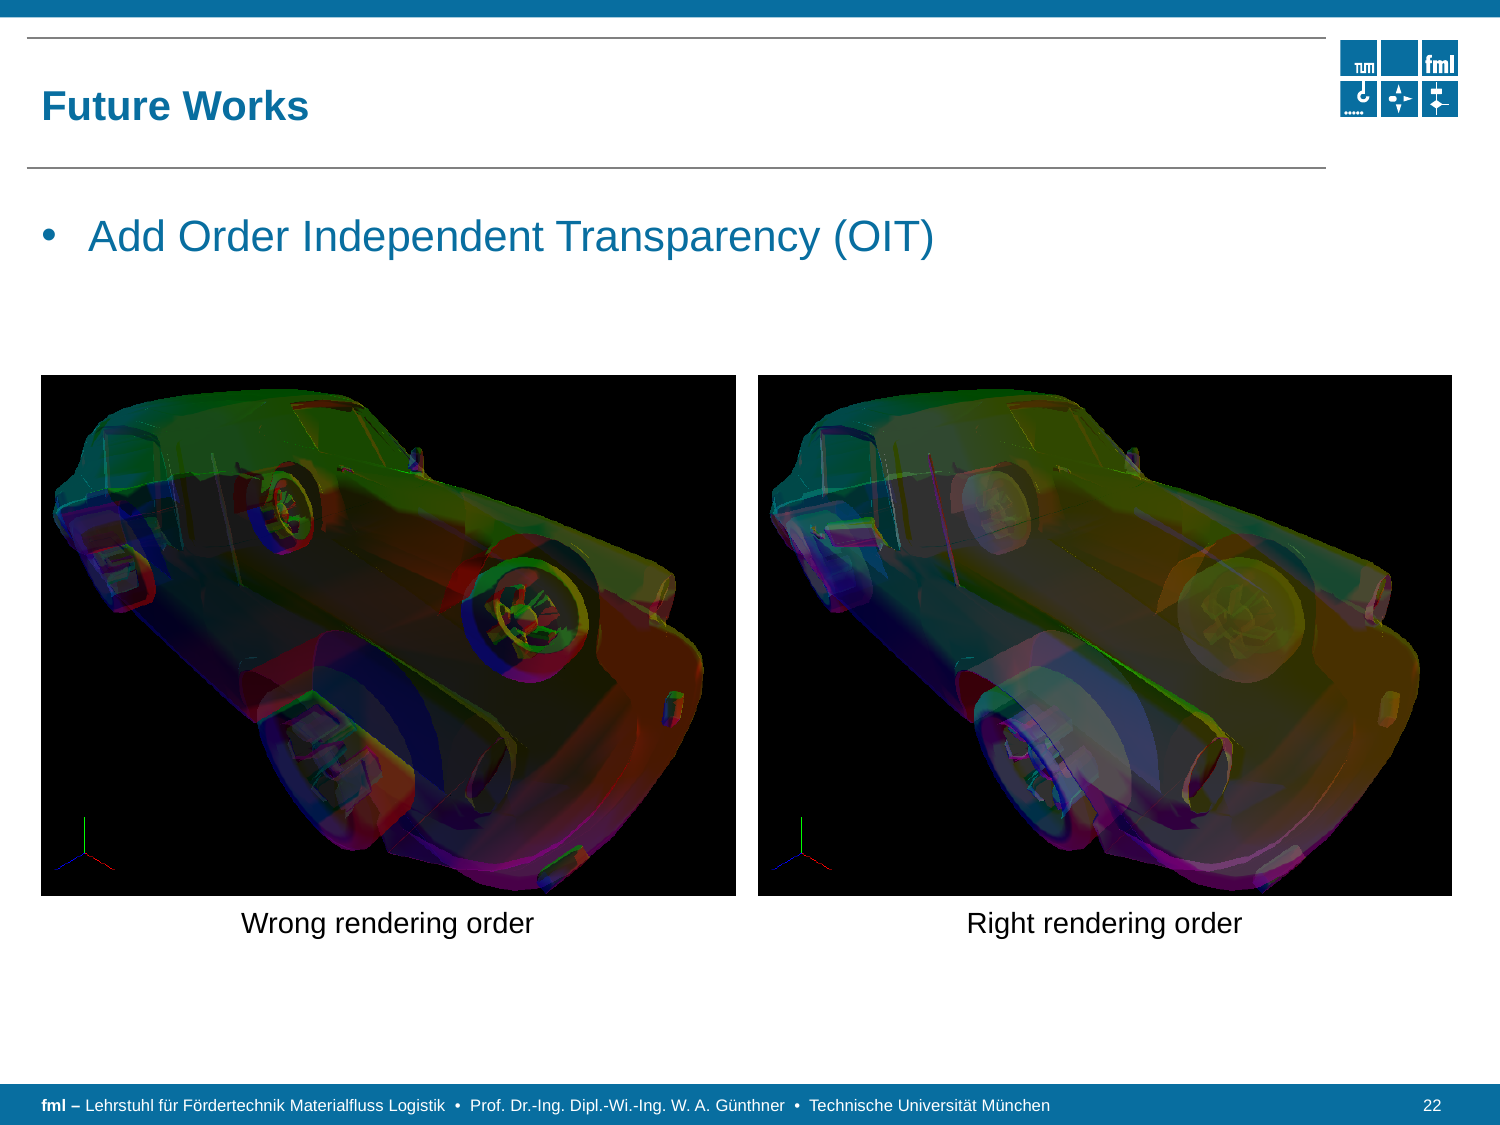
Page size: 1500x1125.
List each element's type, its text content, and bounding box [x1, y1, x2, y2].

list Add Order Independent Transparency (OIT) [41, 208, 1475, 1063]
text_box Wrong rendering order [241, 904, 536, 940]
text_box Right rendering order [966, 904, 1244, 940]
title Future Works [41, 38, 1319, 169]
picture [758, 375, 1452, 896]
picture [41, 375, 736, 896]
